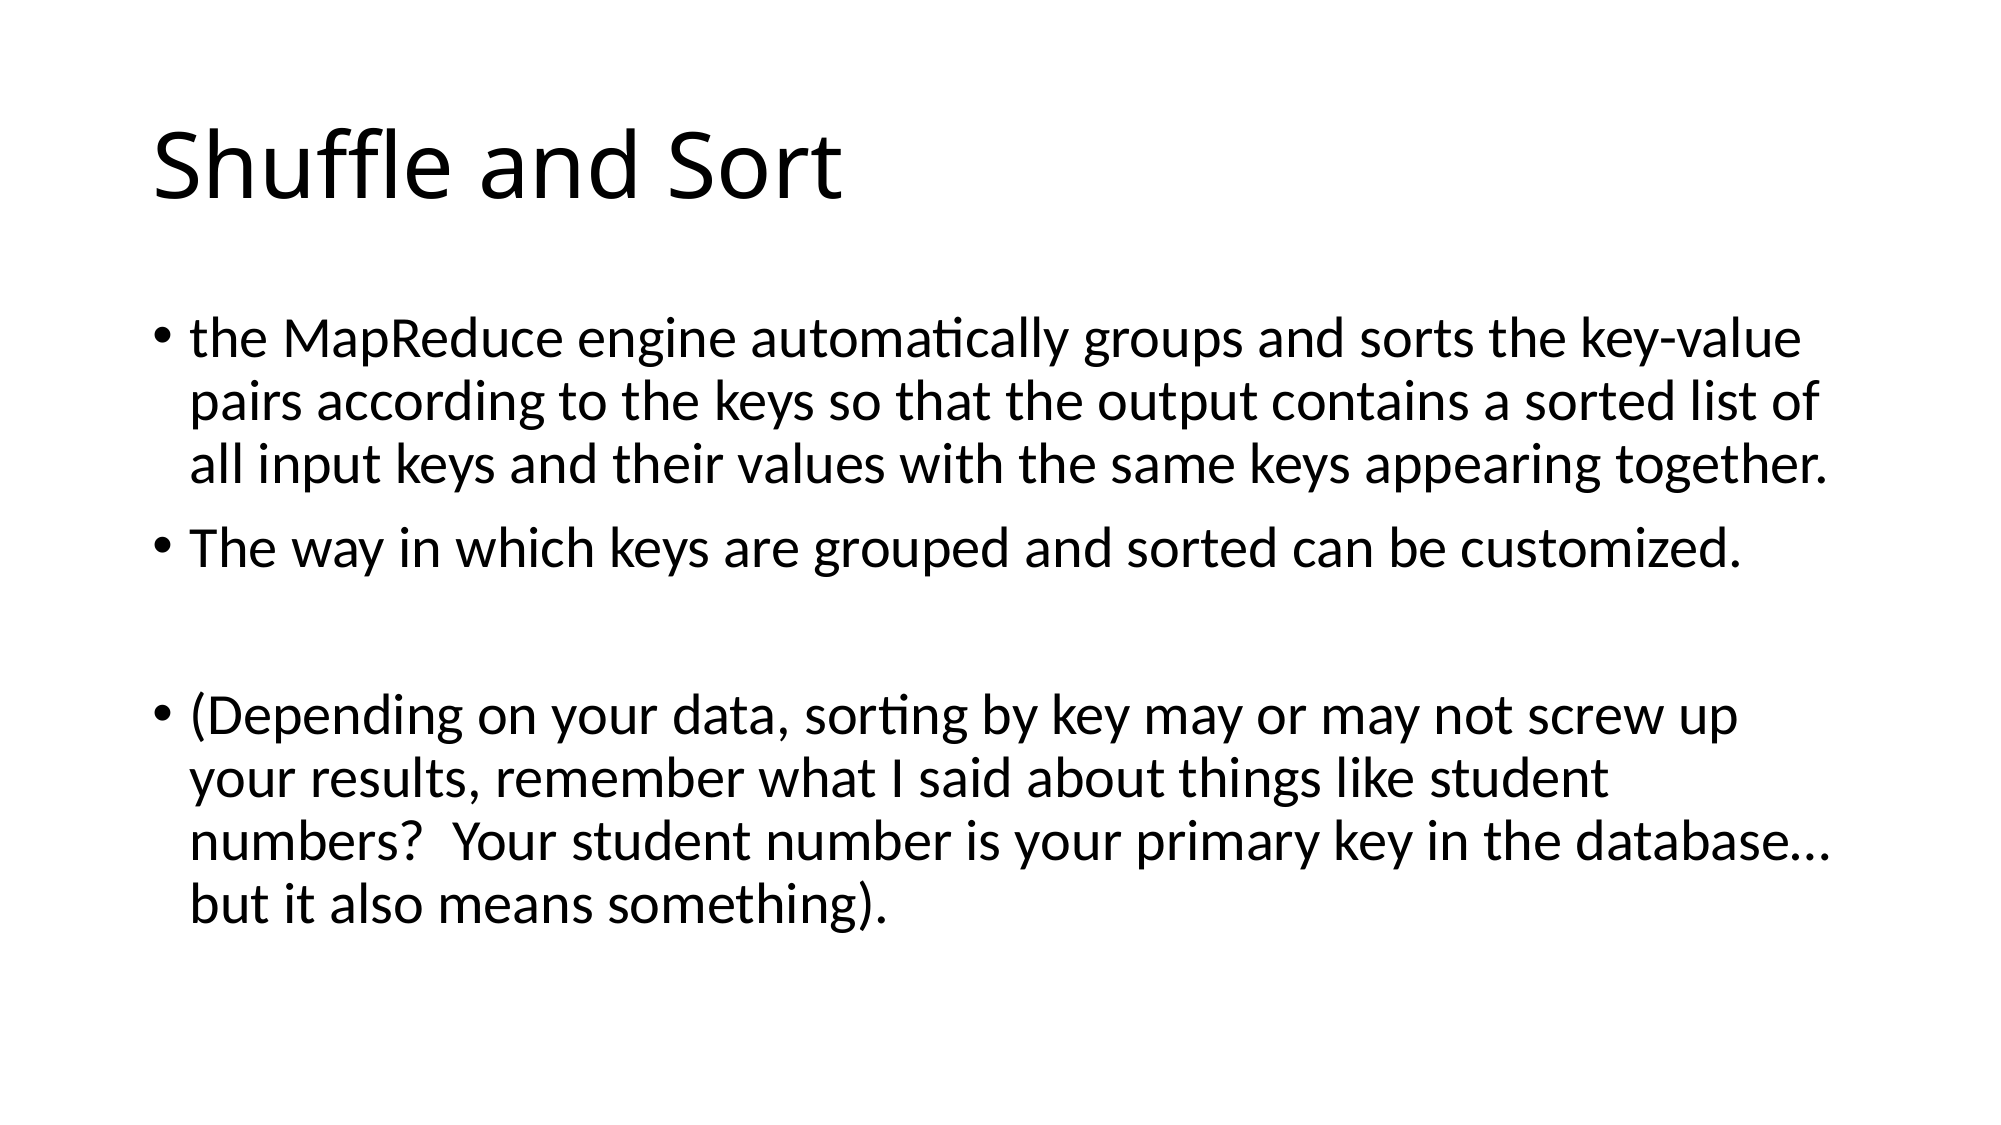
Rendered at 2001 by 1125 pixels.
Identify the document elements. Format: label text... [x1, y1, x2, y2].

list the MapReduce engine automatically groups and sorts the key-value pairs according to the keys so that the output contains a sorted list of all input keys and their values with the same keys appearing together. The way in which keys are grouped and sorted can be customized. (Depending on your data, sorting by key may or may not screw up your results, remember what I said about things like student numbers? Your student number is your primary key in the database… but it also means something). [137, 299, 1863, 1014]
title Shuffle and Sort [137, 59, 1863, 278]
